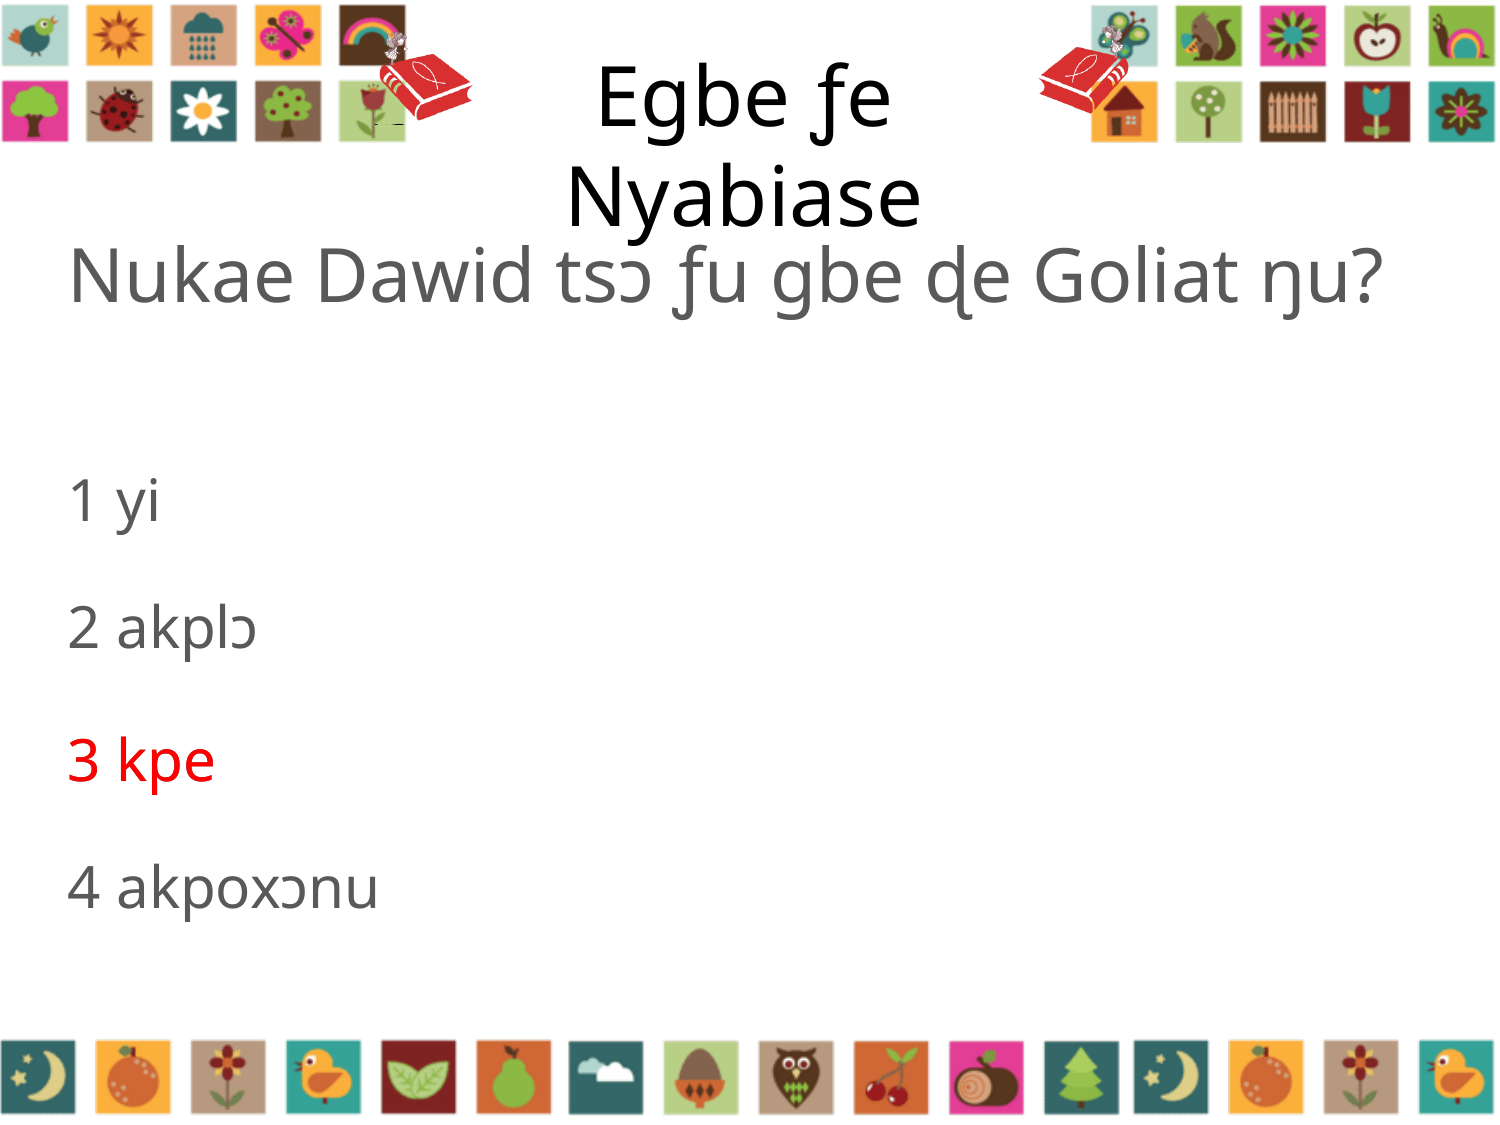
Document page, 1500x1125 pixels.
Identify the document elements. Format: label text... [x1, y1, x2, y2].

text_box 1 yi [53, 456, 1436, 541]
text_box 3 kpe [53, 716, 1483, 801]
text_box Egbe ƒe Nyabiase [411, 35, 1077, 219]
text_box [0, 1028, 1500, 1118]
picture [0, 3, 505, 150]
picture [1007, 3, 1500, 150]
text_box 4 akpoxɔnu [53, 842, 1483, 928]
text_box Nukae Dawid tsɔ ƒu gbe ɖe Goliat ŋu? [53, 219, 1436, 325]
text_box 2 akplɔ [53, 582, 1436, 668]
